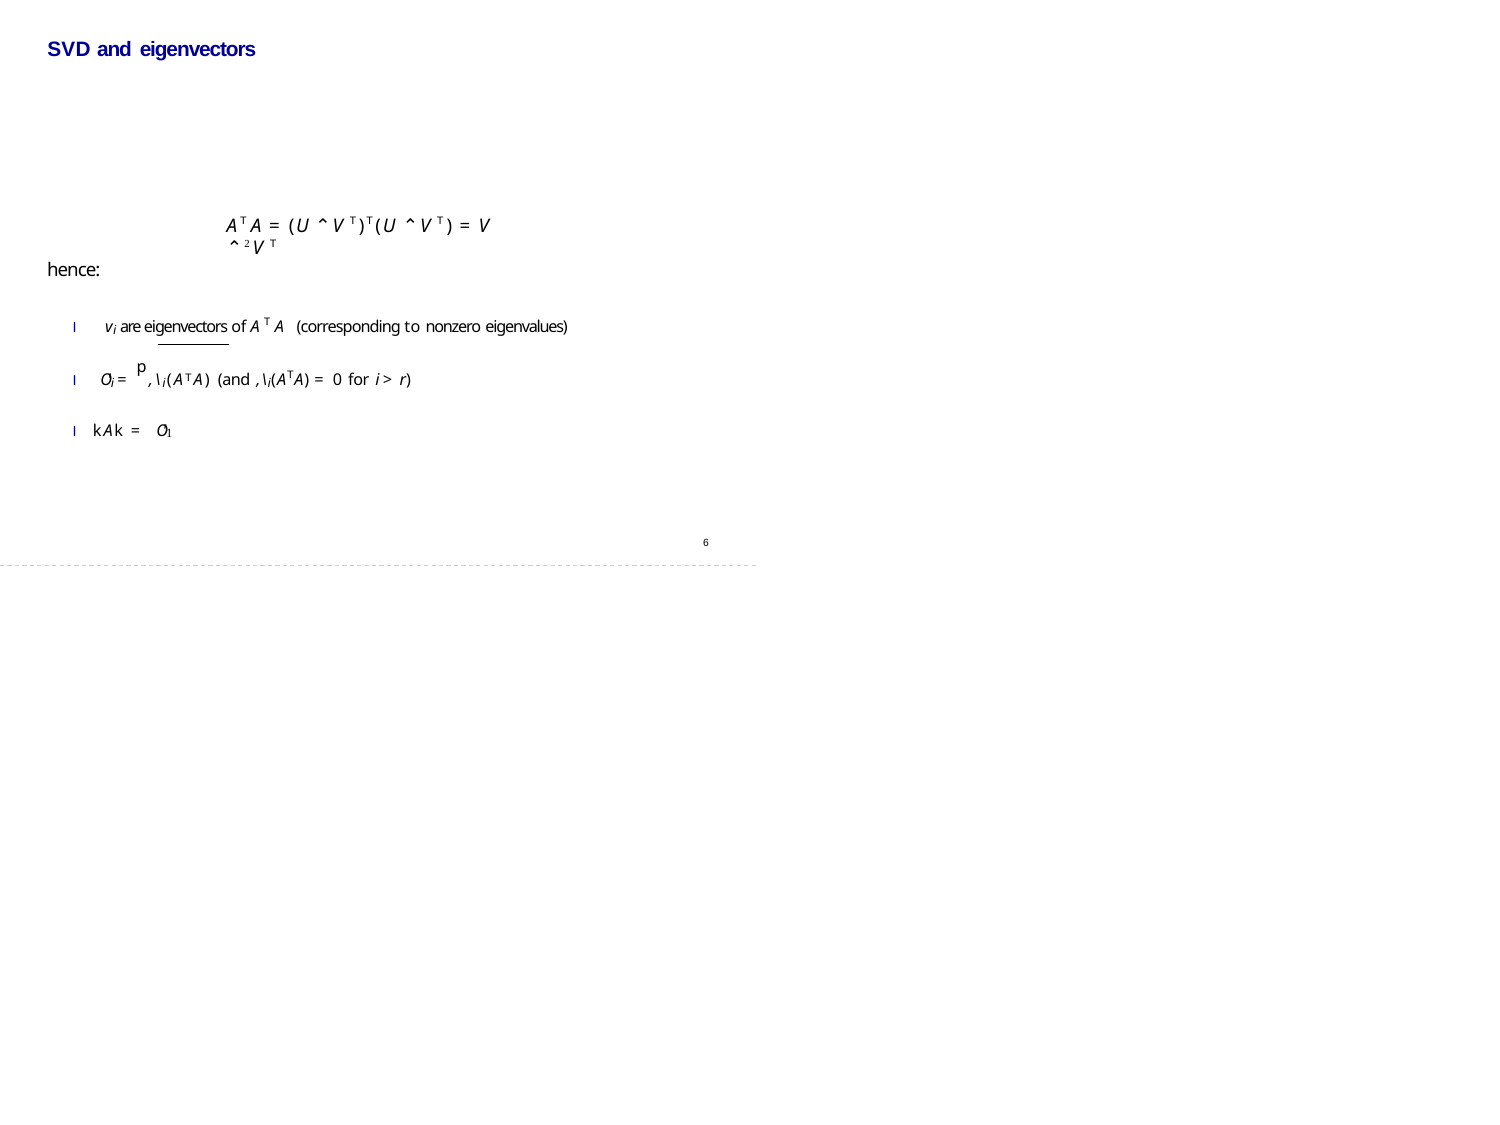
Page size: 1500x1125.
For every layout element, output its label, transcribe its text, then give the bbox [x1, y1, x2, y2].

text_box hence: I vi are eigenvectors of ATA (corresponding to nonzero eigenvalues) I O'i = p,\i(ATA) (and ,\i(ATA) = 0 for i> r) I kAk = O'1 [45, 255, 634, 444]
text_box 6 [698, 536, 713, 549]
text_box ATA = (U ⌃V T)T(U ⌃V T) = V ⌃2V T [224, 211, 531, 255]
title SVD and eigenvectors [45, 33, 260, 224]
